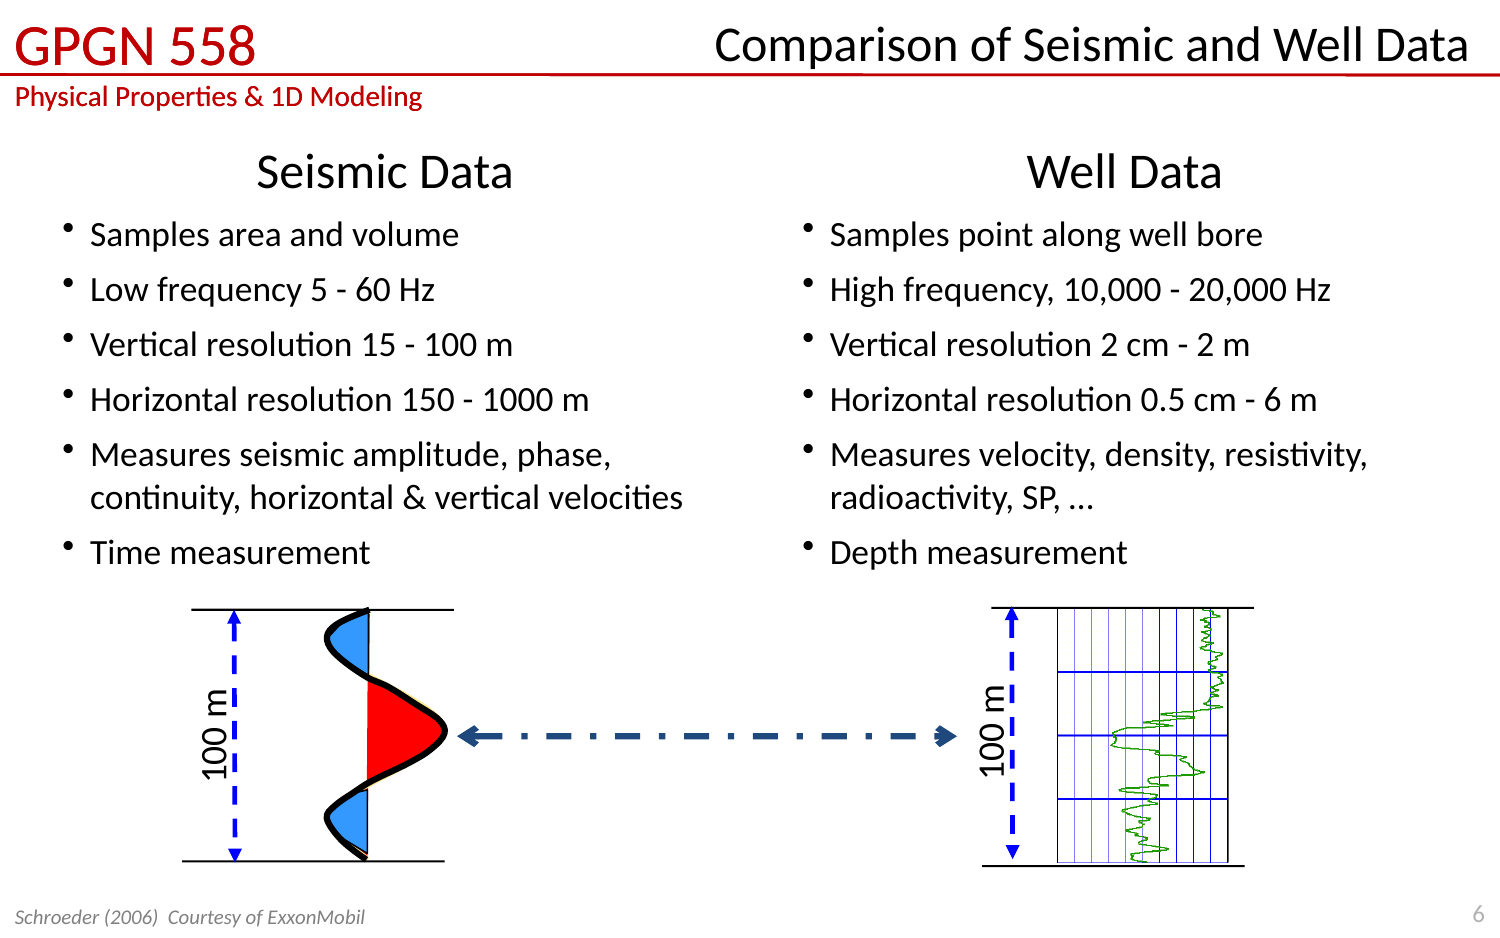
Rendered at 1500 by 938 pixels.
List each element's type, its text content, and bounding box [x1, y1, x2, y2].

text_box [181, 609, 455, 863]
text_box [958, 605, 1255, 867]
title Comparison of Seismic and Well Data [612, 3, 1500, 80]
slide_number 6 [1149, 887, 1500, 938]
text_box Seismic Data Samples area and volume Low frequency 5 - 60 Hz Vertical resolution 15 - 100 m Horizontal resolution 150 - 1000 m Measures seismic amplitude, phase, continuity, horizontal & vertical velocities Time measurement [47, 131, 723, 582]
text_box Schroeder (2006) Courtesy of ExxonMobil [0, 896, 638, 937]
text_box Well Data Samples point along well bore High frequency, 10,000 - 20,000 Hz Vertical resolution 2 cm - 2 m Horizontal resolution 0.5 cm - 6 m Measures velocity, density, resistivity, radioactivity, SP, … Depth measurement [787, 131, 1463, 582]
